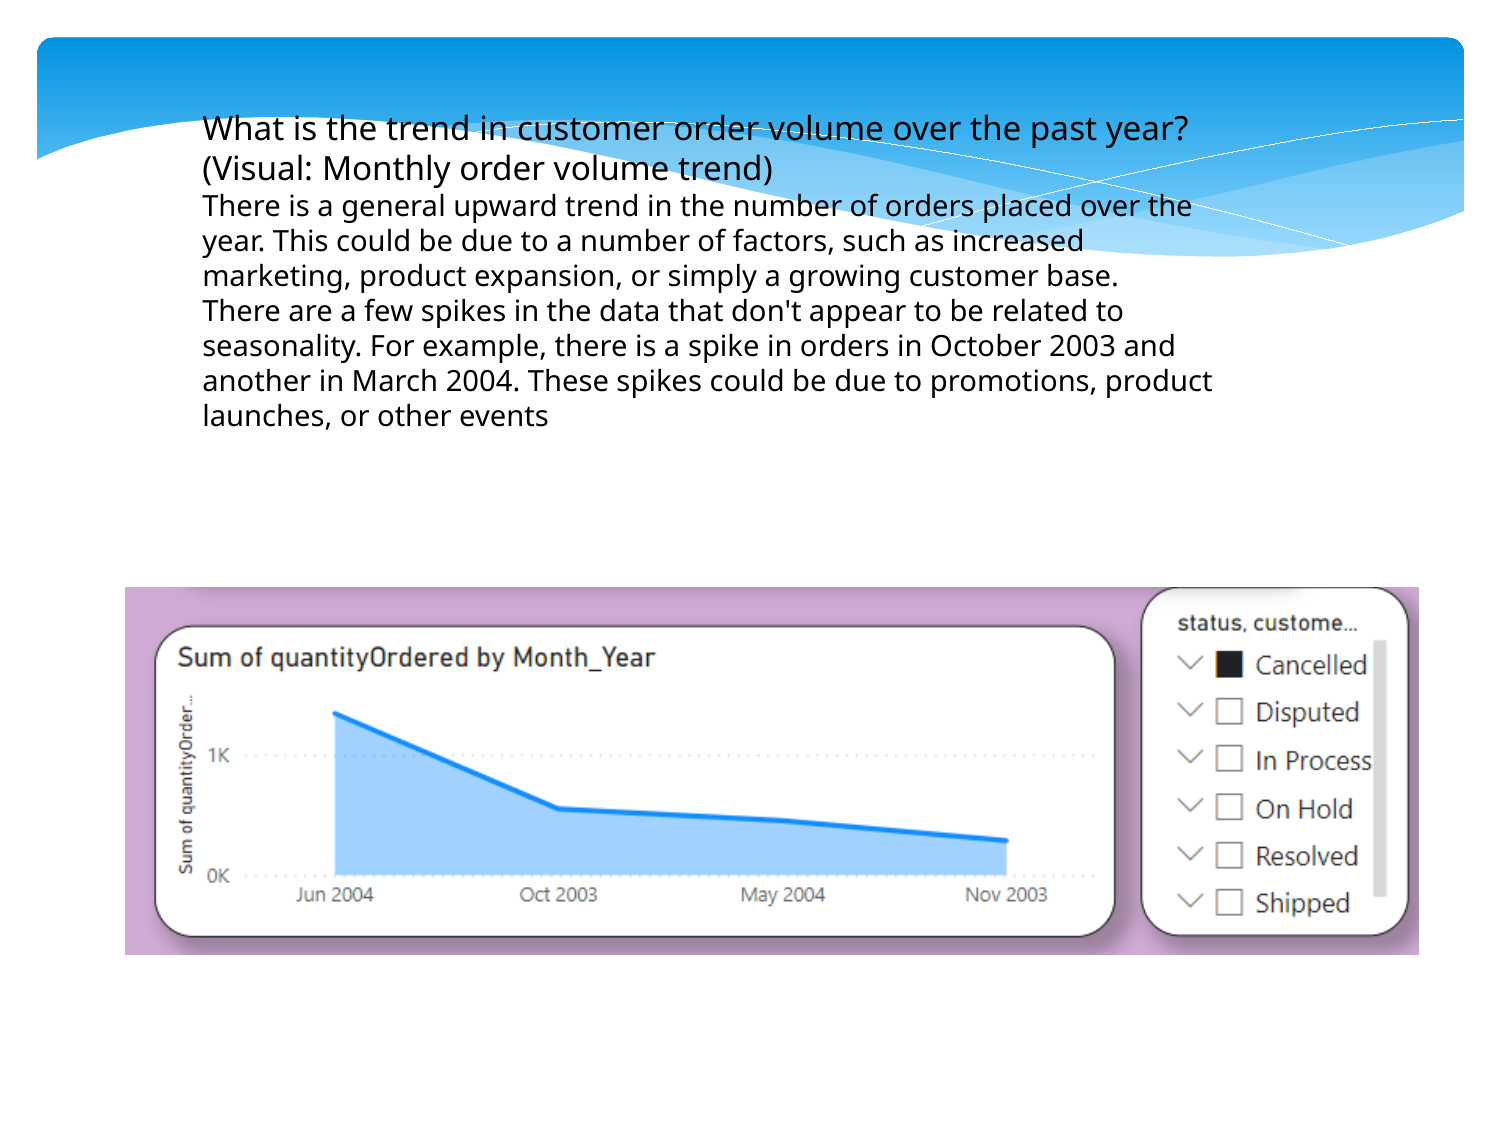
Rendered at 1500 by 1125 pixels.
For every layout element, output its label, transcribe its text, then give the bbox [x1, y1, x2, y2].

text_box What is the trend in customer order volume over the past year? (Visual: Monthly order volume trend) There is a general upward trend in the number of orders placed over the year. This could be due to a number of factors, such as increased marketing, product expansion, or simply a growing customer base. There are a few spikes in the data that don't appear to be related to seasonality. For example, there is a spike in orders in October 2003 and another in March 2004. These spikes could be due to promotions, product launches, or other events [187, 99, 1288, 480]
picture [124, 587, 1419, 955]
